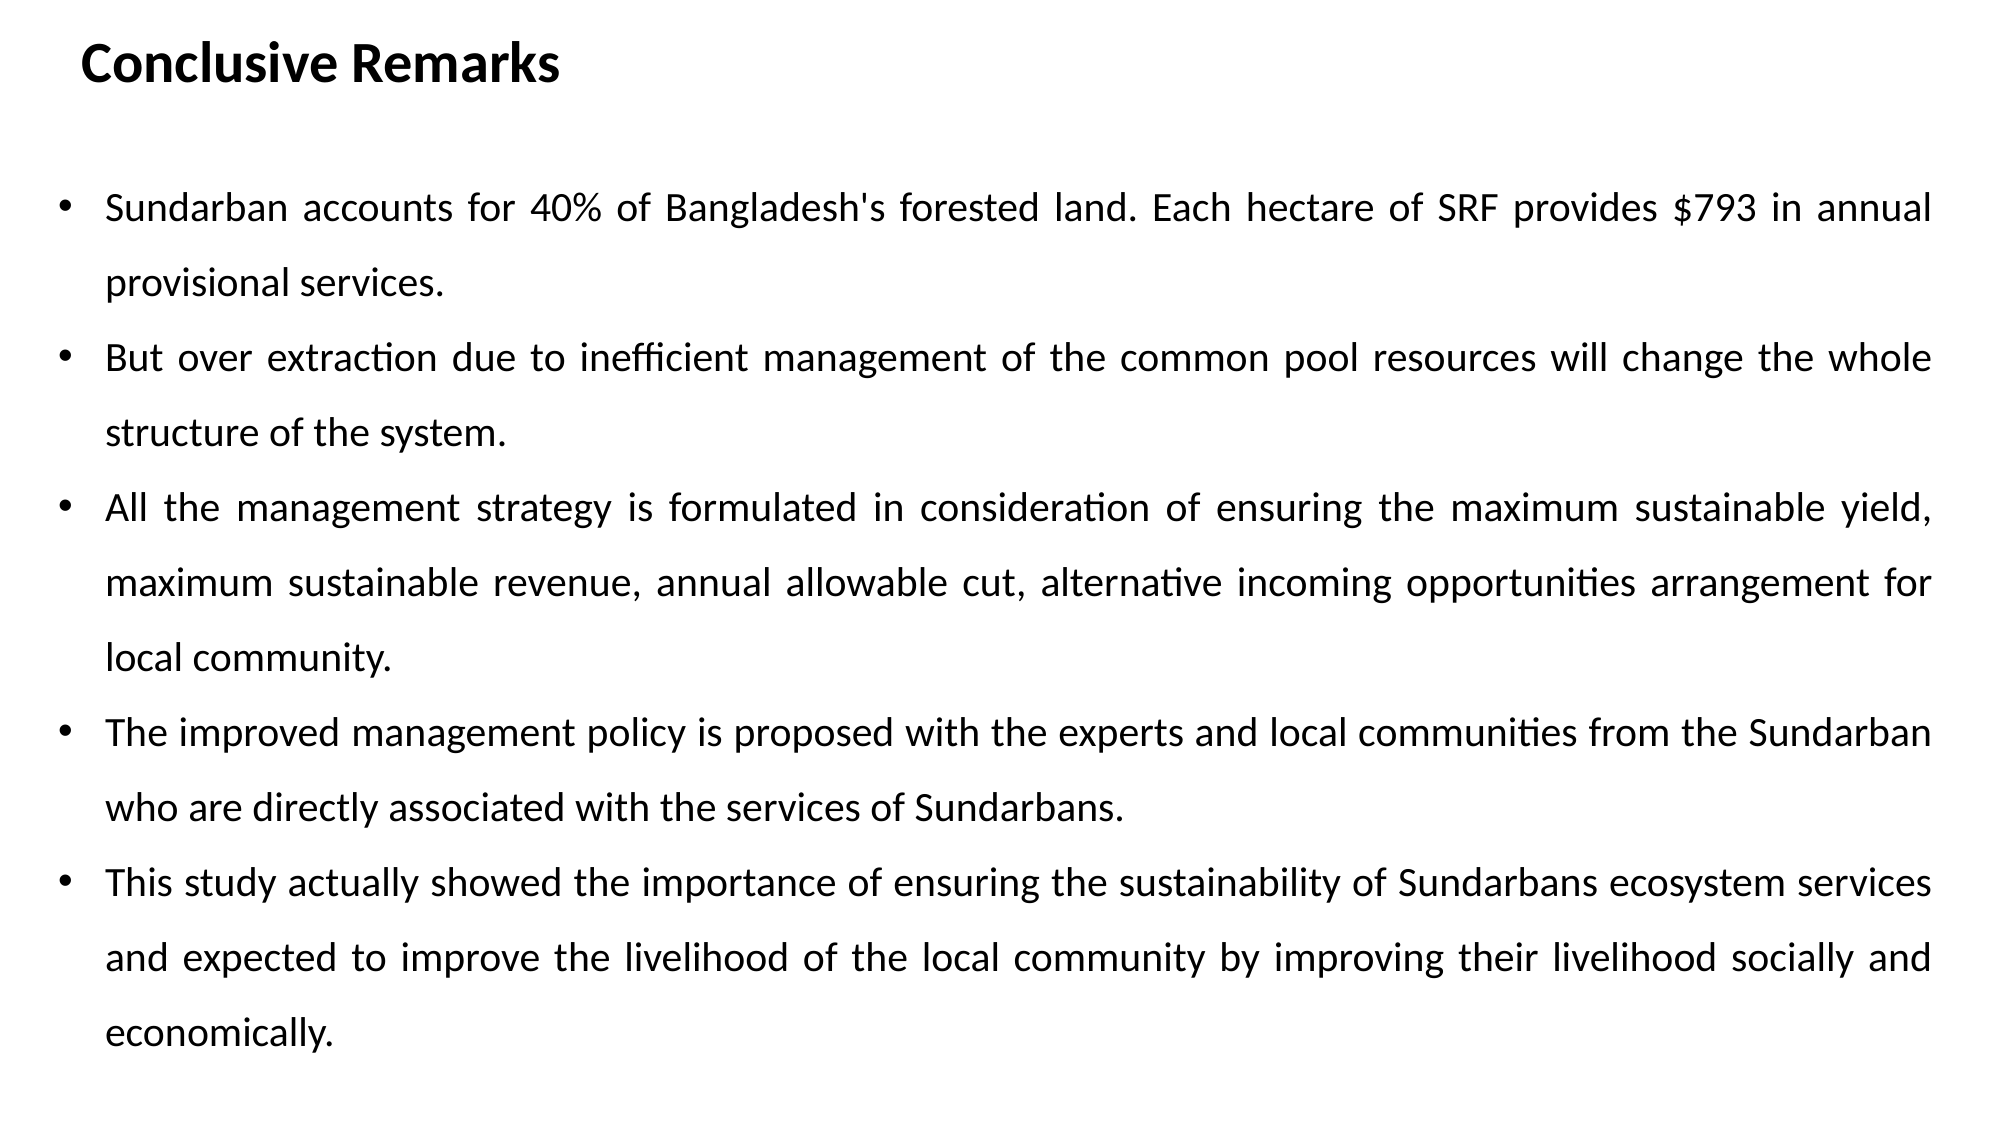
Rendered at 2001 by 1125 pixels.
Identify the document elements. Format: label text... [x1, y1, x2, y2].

text_box Sundarban accounts for 40% of Bangladesh's forested land. Each hectare of SRF provides $793 in annual provisional services. But over extraction due to inefficient management of the common pool resources will change the whole structure of the system. All the management strategy is formulated in consideration of ensuring the maximum sustainable yield, maximum sustainable revenue, annual allowable cut, alternative incoming opportunities arrangement for local community. The improved management policy is proposed with the experts and local communities from the Sundarban who are directly associated with the services of Sundarbans. This study actually showed the importance of ensuring the sustainability of Sundarbans ecosystem services and expected to improve the livelihood of the local community by improving their livelihood socially and economically. [43, 147, 1949, 1108]
text_box Conclusive Remarks [66, 16, 964, 147]
